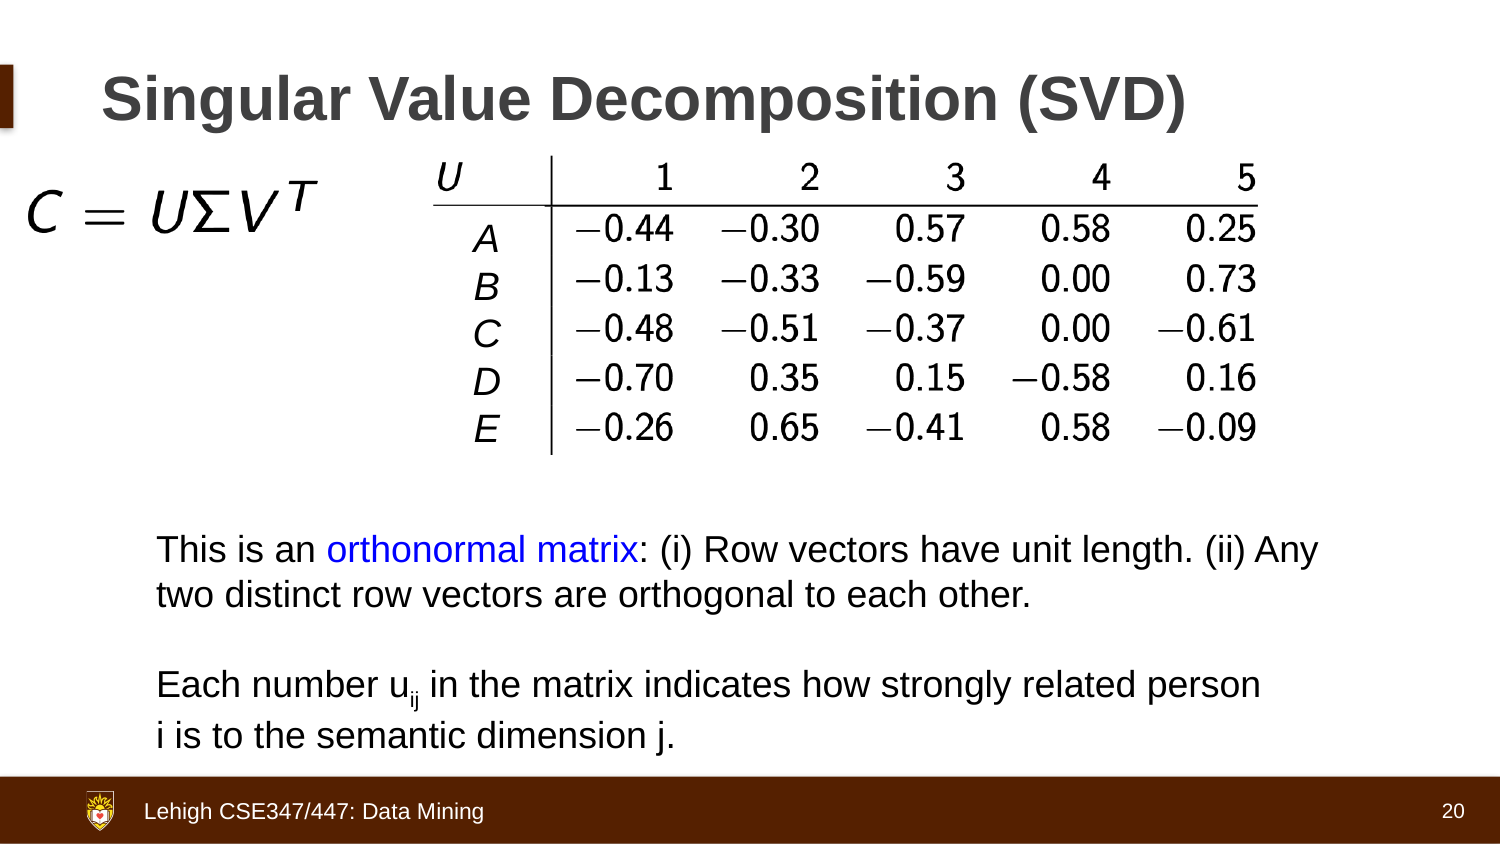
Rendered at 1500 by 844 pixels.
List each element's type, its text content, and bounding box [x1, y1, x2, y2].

slide_number 20 [1389, 777, 1480, 843]
list Lehigh CSE347/447: Data Mining [129, 789, 988, 831]
picture [86, 791, 116, 831]
title Singular Value Decomposition (SVD) [86, 38, 1400, 153]
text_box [413, 142, 1271, 462]
picture [14, 163, 323, 247]
text_box This is an orthonormal matrix: (i) Row vectors have unit length. (ii) Any two distinct row vectors are orthogonal to each other. Each number uij in the matrix indicates how strongly related person i is to the semantic dimension j. [141, 517, 1359, 764]
